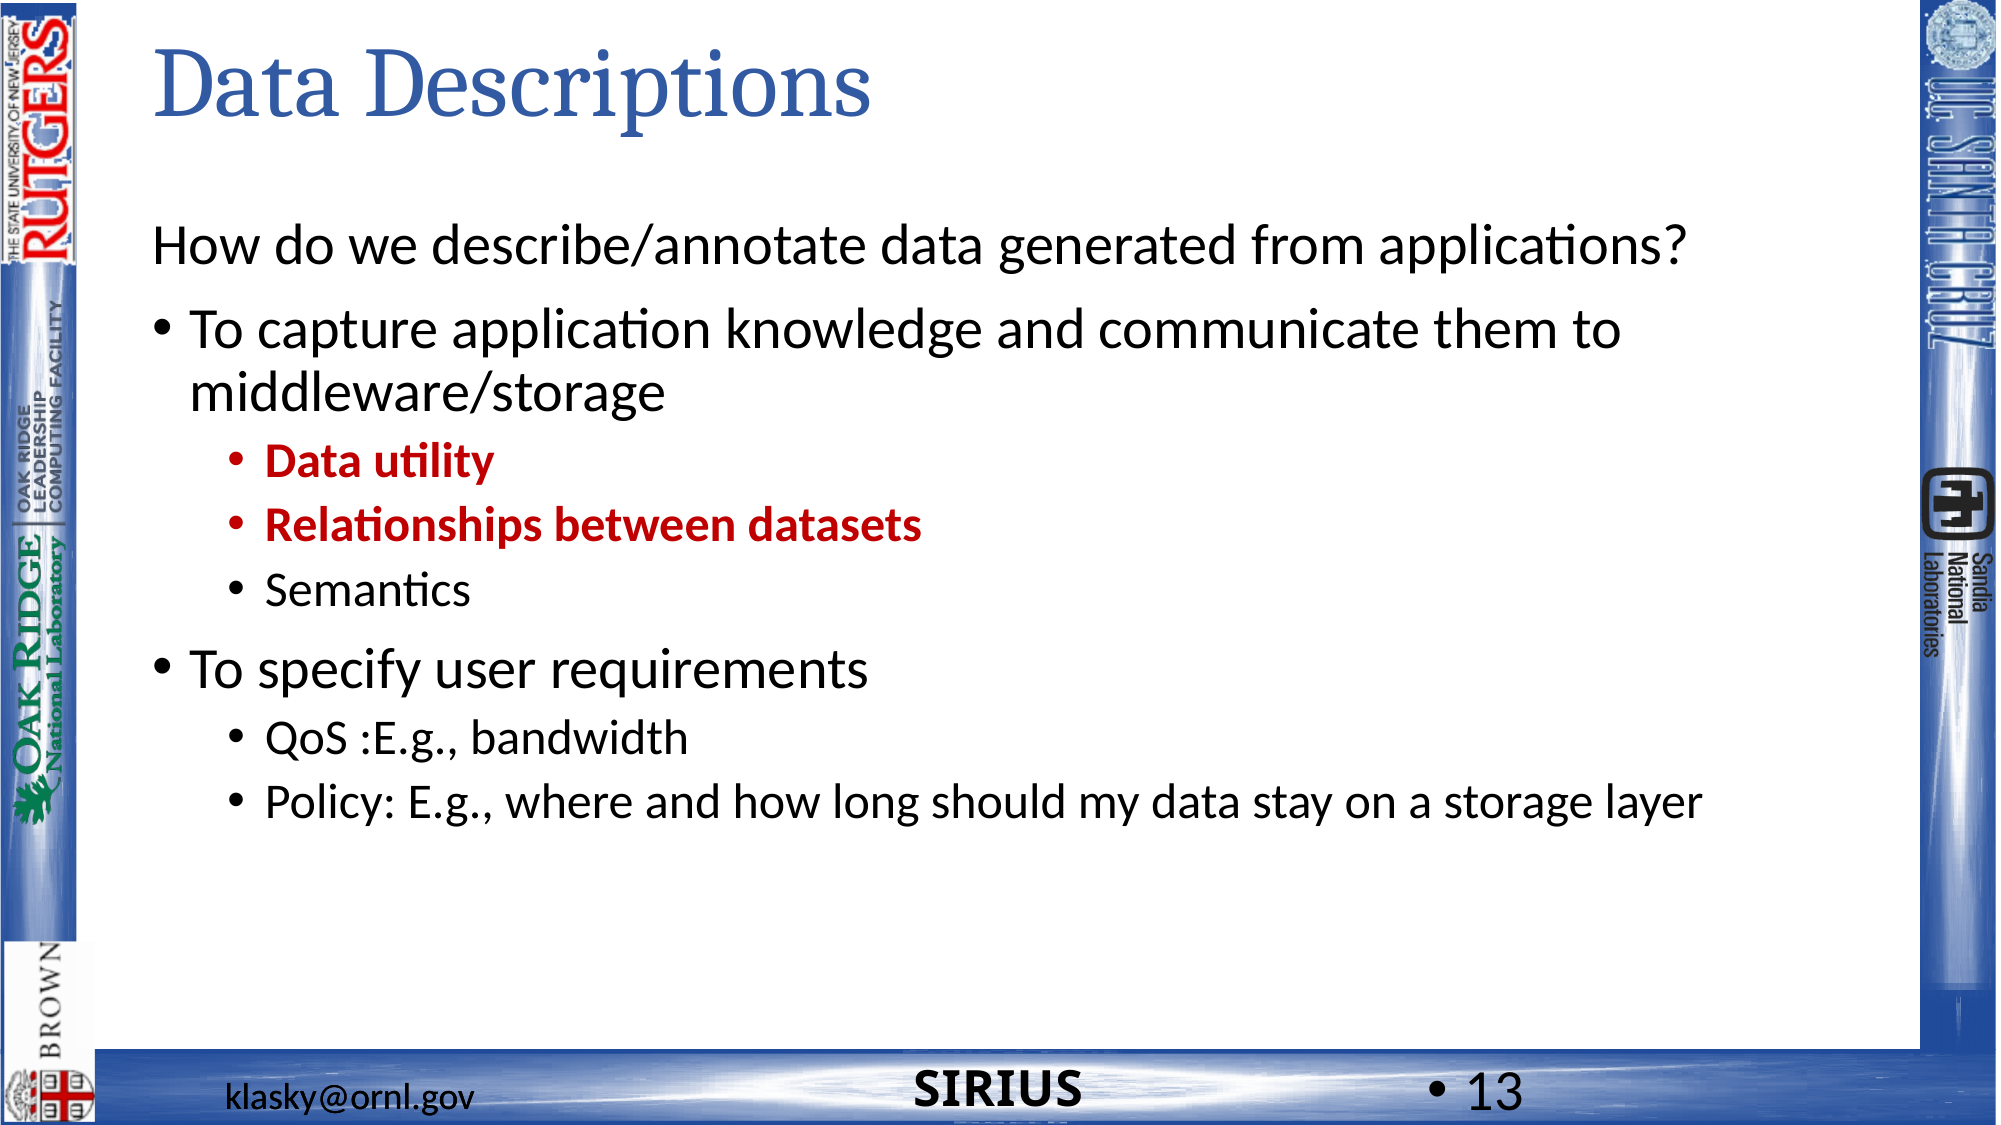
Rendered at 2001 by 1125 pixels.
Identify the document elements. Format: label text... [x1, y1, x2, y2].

picture [12, 301, 66, 825]
picture [1921, 465, 1996, 660]
slide_number 13 [1412, 1053, 1863, 1113]
picture [1, 4, 75, 275]
list How do we describe/annotate data generated from applications? To capture application knowledge and communicate them to middleware/storage Data utility Relationships between datasets Semantics To specify user requirements QoS :E.g., bandwidth Policy: E.g., where and how long should my data stay on a storage layer [137, 206, 1863, 1014]
title Data Descriptions [137, 19, 1863, 149]
picture [5, 942, 94, 1121]
picture [1921, 0, 1995, 348]
